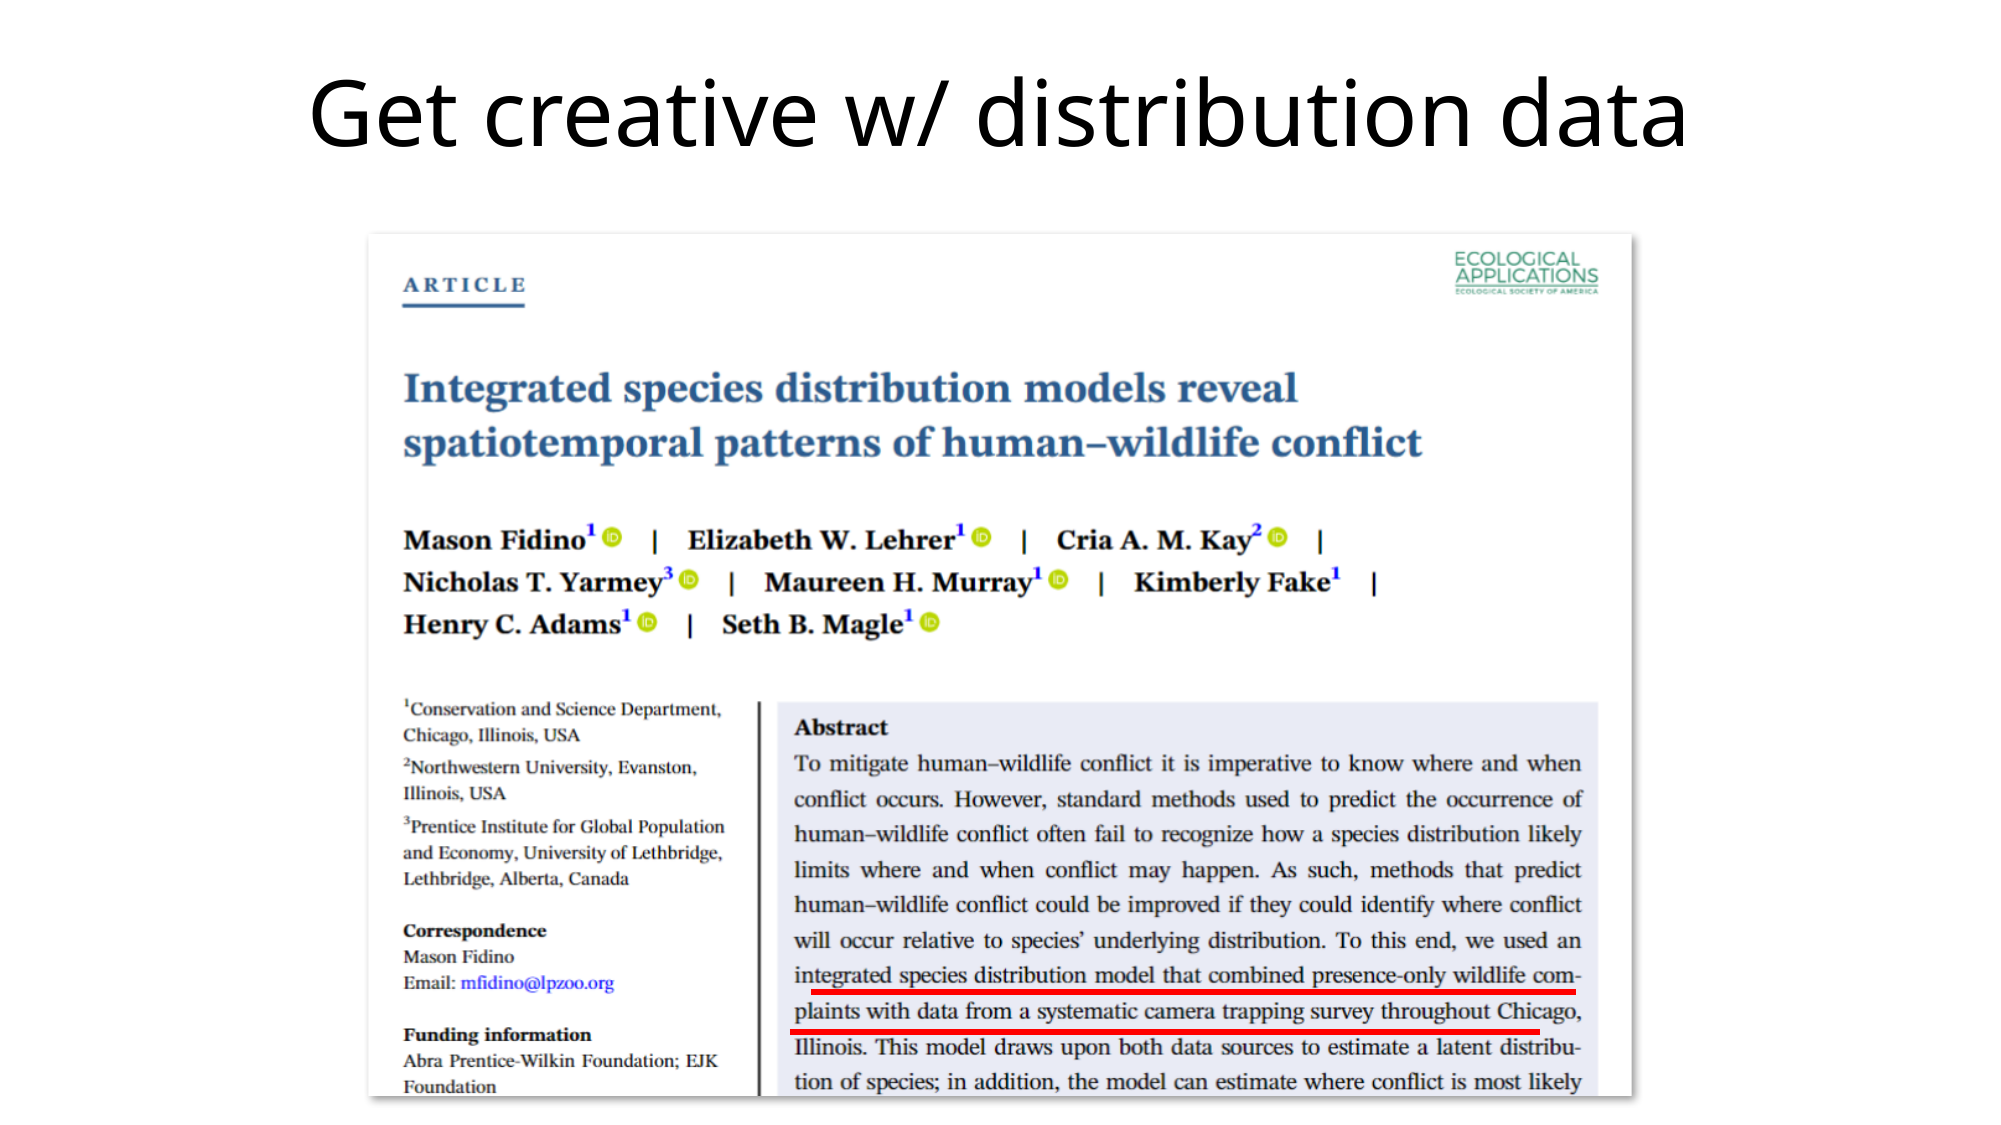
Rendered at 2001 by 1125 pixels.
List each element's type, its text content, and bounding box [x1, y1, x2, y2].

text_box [368, 234, 1632, 1096]
text_box Get creative w/ distribution data [137, 59, 1863, 278]
